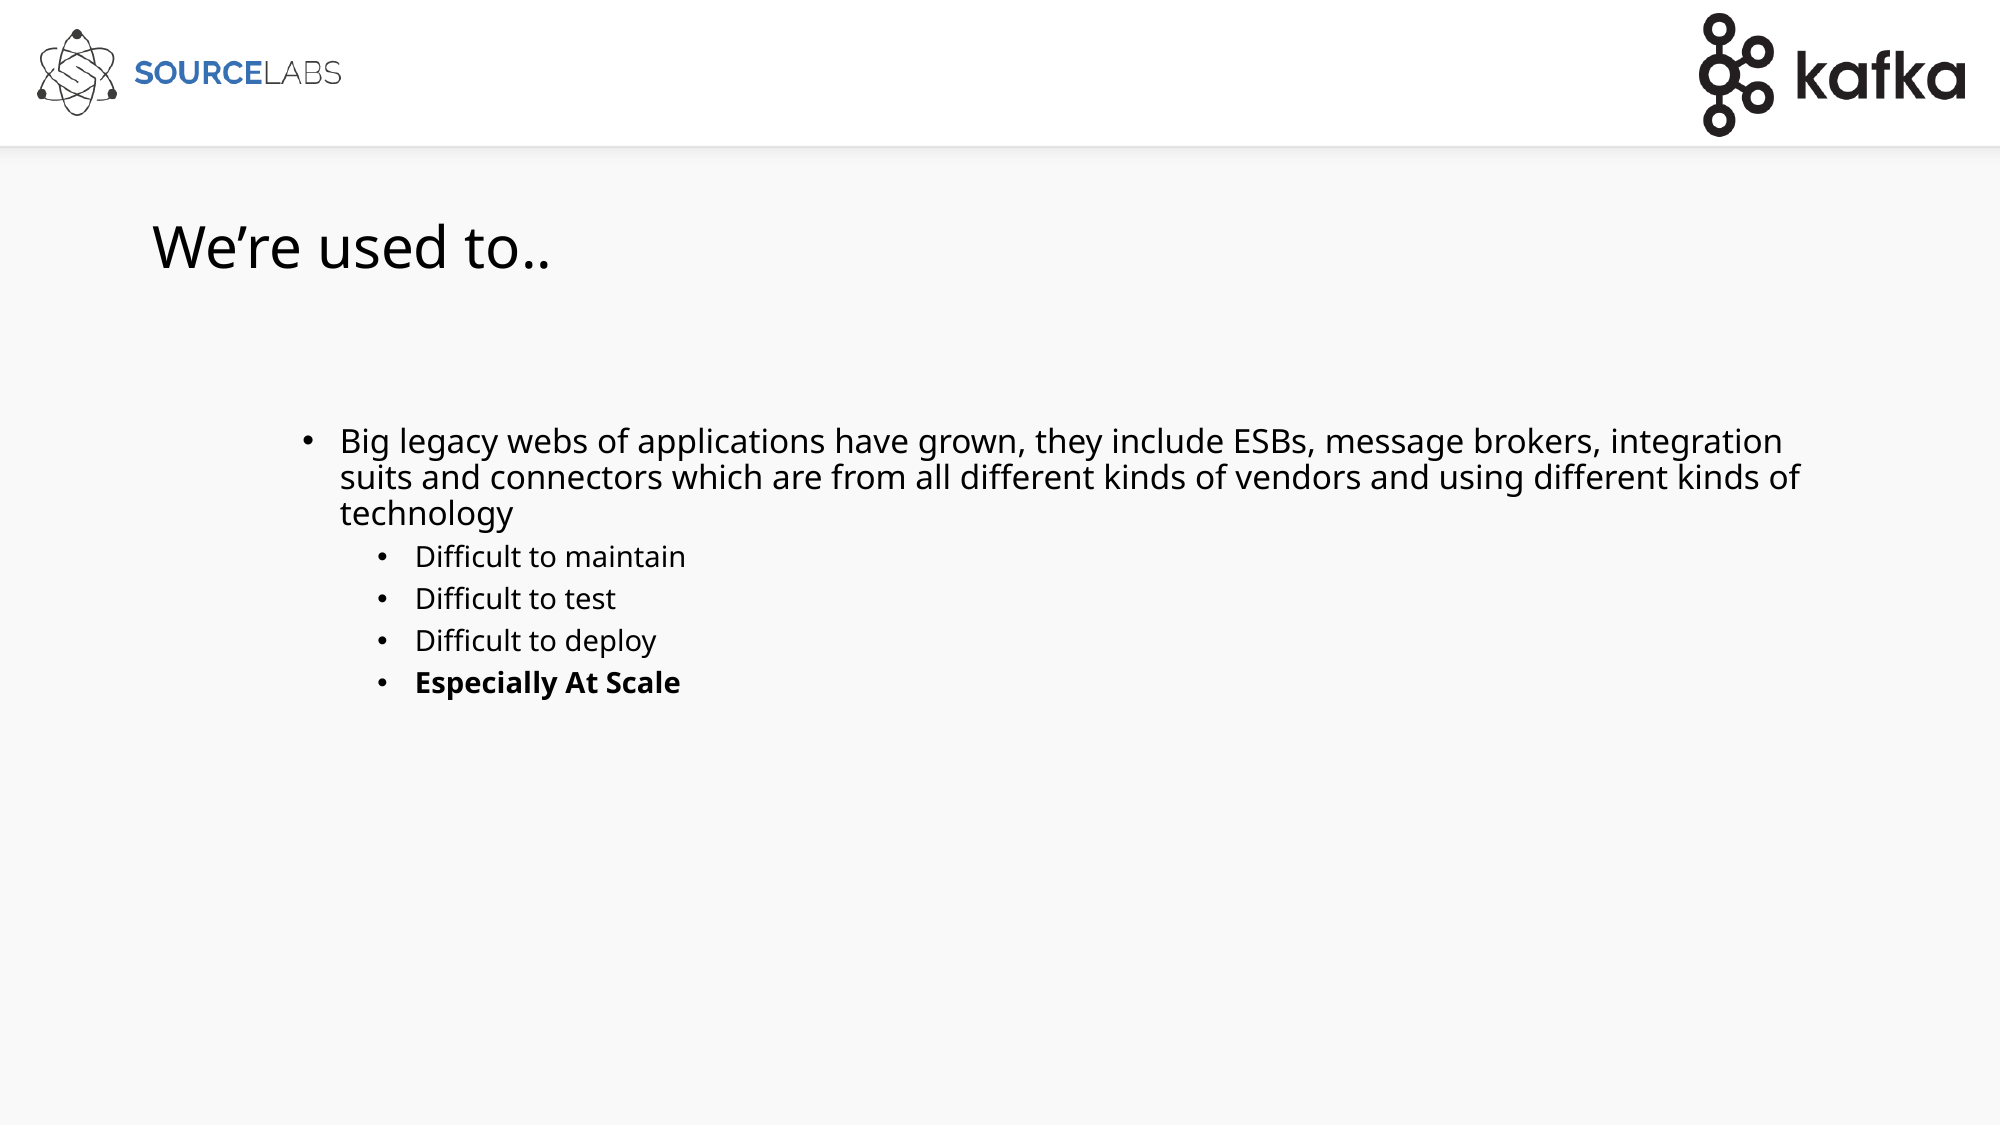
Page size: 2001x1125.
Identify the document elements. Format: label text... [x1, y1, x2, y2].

list Big legacy webs of applications have grown, they include ESBs, message brokers, integration suits and connectors which are from all different kinds of vendors and using different kinds of technology Difficult to maintain Difficult to test Difficult to deploy Especially At Scale [137, 356, 1863, 1033]
title We’re used to.. [137, 161, 1863, 337]
picture [0, 3, 2000, 1125]
